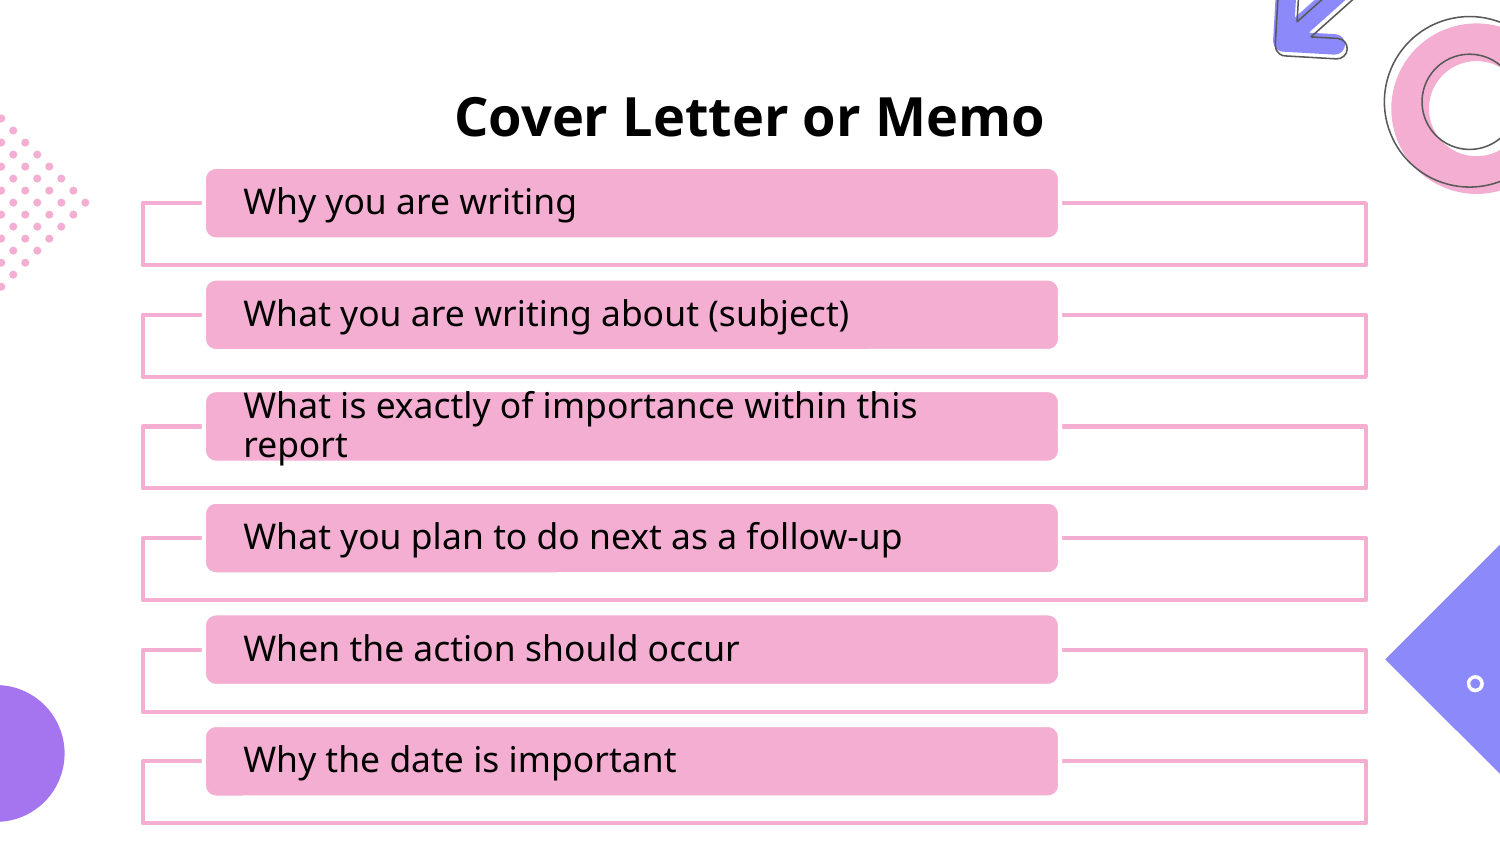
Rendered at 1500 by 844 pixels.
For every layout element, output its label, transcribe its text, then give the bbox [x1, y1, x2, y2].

title Cover Letter or Memo [237, 78, 1263, 149]
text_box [142, 150, 1367, 840]
